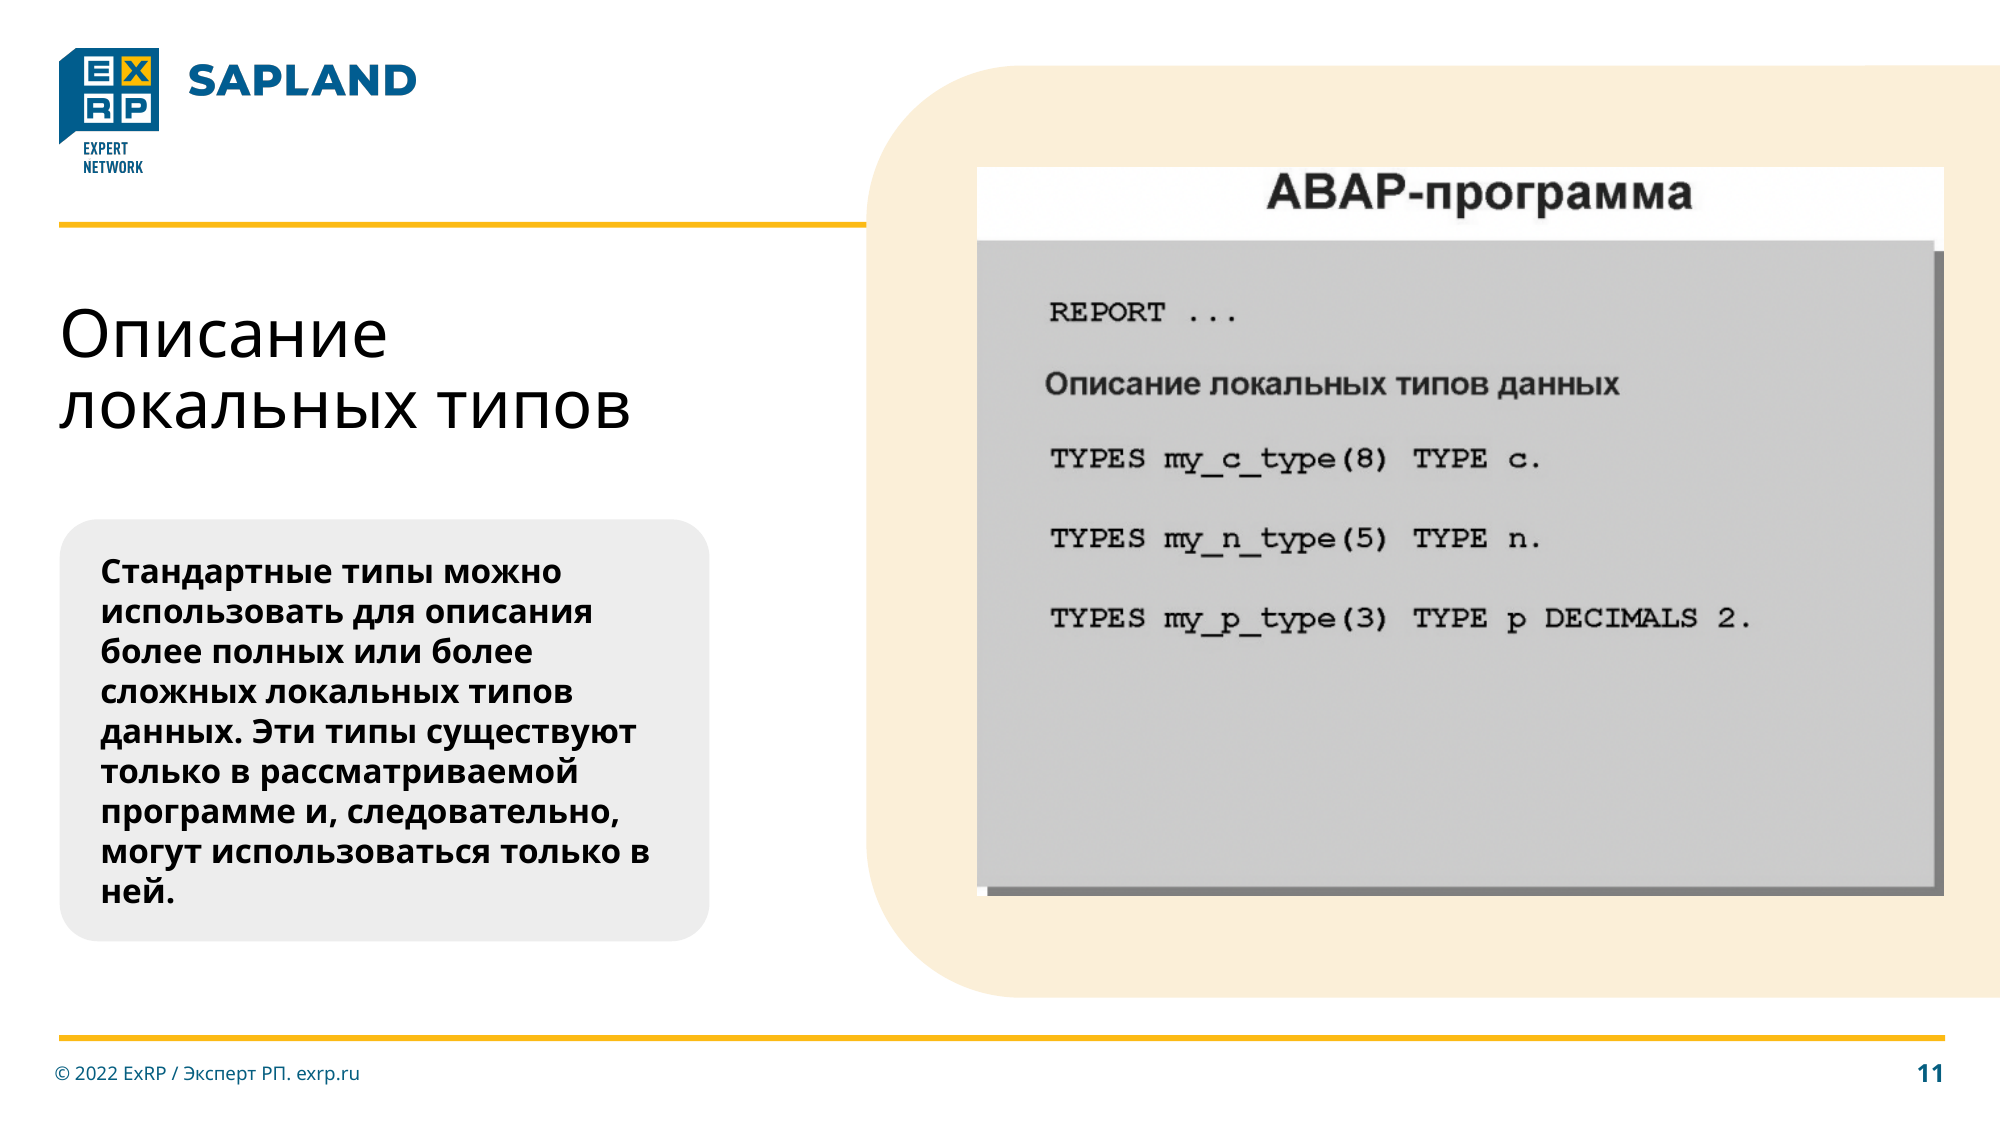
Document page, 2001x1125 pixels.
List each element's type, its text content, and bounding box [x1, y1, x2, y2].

picture [85, 94, 113, 122]
picture [122, 94, 150, 122]
picture [104, 163, 108, 173]
footer © 2022 ExRP / Эксперт РП. exrp.ru [39, 1042, 468, 1103]
text_box [59, 519, 710, 942]
text_box Стандартные типы можно использовать для описания более полных или более сложных локальных типов данных. Эти типы существуют только в рассматриваемой программе и, следовательно, могут использоваться только в ней. [85, 543, 690, 918]
picture [977, 167, 1944, 897]
title Описание локальных типов [59, 277, 766, 473]
picture [59, 48, 74, 60]
picture [59, 132, 159, 173]
picture [189, 64, 416, 96]
picture [85, 57, 113, 85]
slide_number 11 [1862, 1044, 1961, 1105]
picture [122, 57, 150, 85]
text_box [866, 65, 2000, 998]
